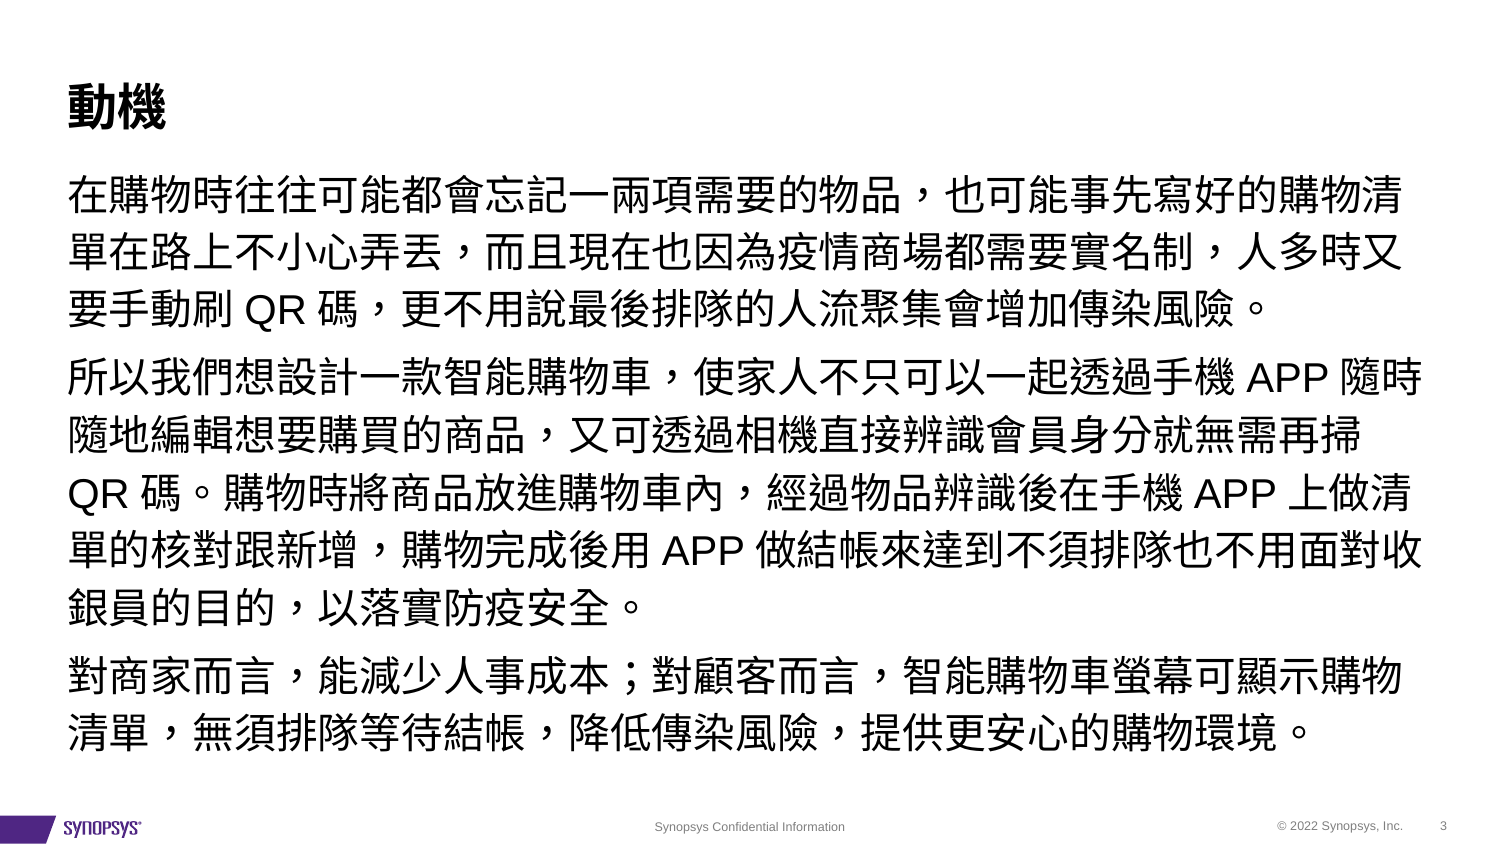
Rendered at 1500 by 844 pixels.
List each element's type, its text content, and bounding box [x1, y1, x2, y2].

text_box 動機 [56, 60, 1444, 141]
text_box 在購物時往往可能都會忘記一兩項需要的物品，也可能事先寫好的購物清單在路上不小心弄丟，而且現在也因為疫情商場都需要實名制，人多時又要手動刷QR碼，更不用說最後排隊的人流聚集會增加傳染風險。 所以我們想設計一款智能購物車，使家人不只可以一起透過手機APP隨時隨地編輯想要購買的商品，又可透過相機直接辨識會員身分就無需再掃QR碼。購物時將商品放進購物車內，經過物品辨識後在手機APP上做清單的核對跟新增，購物完成後用APP做結帳來達到不須排隊也不用面對收銀員的目的，以落實防疫安全。 對商家而言，能減少人事成本；對顧客而言，智能購物車螢幕可顯示購物清單，無須排隊等待結帳，降低傳染風險，提供更安心的購物環境。 [56, 155, 1444, 767]
